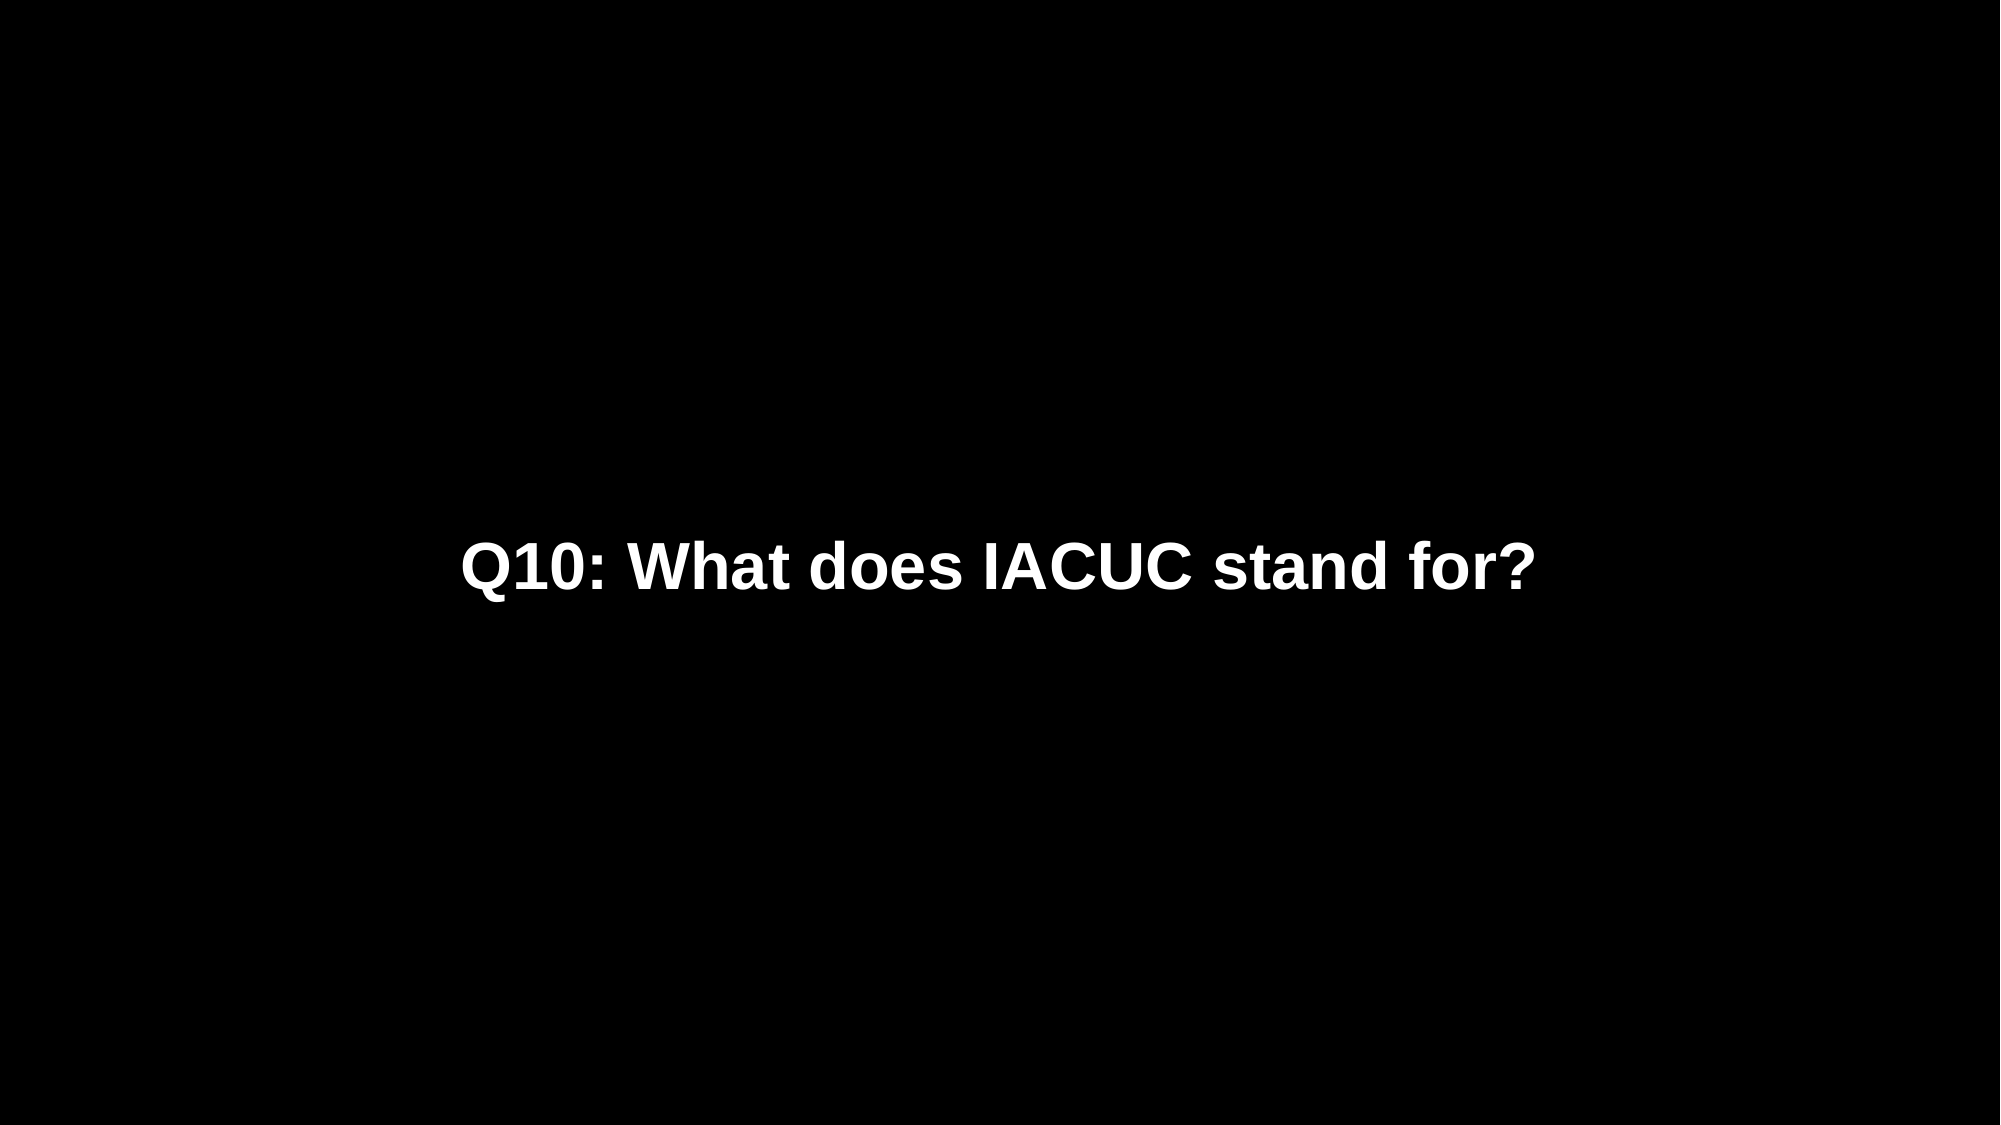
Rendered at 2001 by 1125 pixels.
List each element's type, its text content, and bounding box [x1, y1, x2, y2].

text_box Q10: What does IACUC stand for? [0, 0, 2000, 1125]
